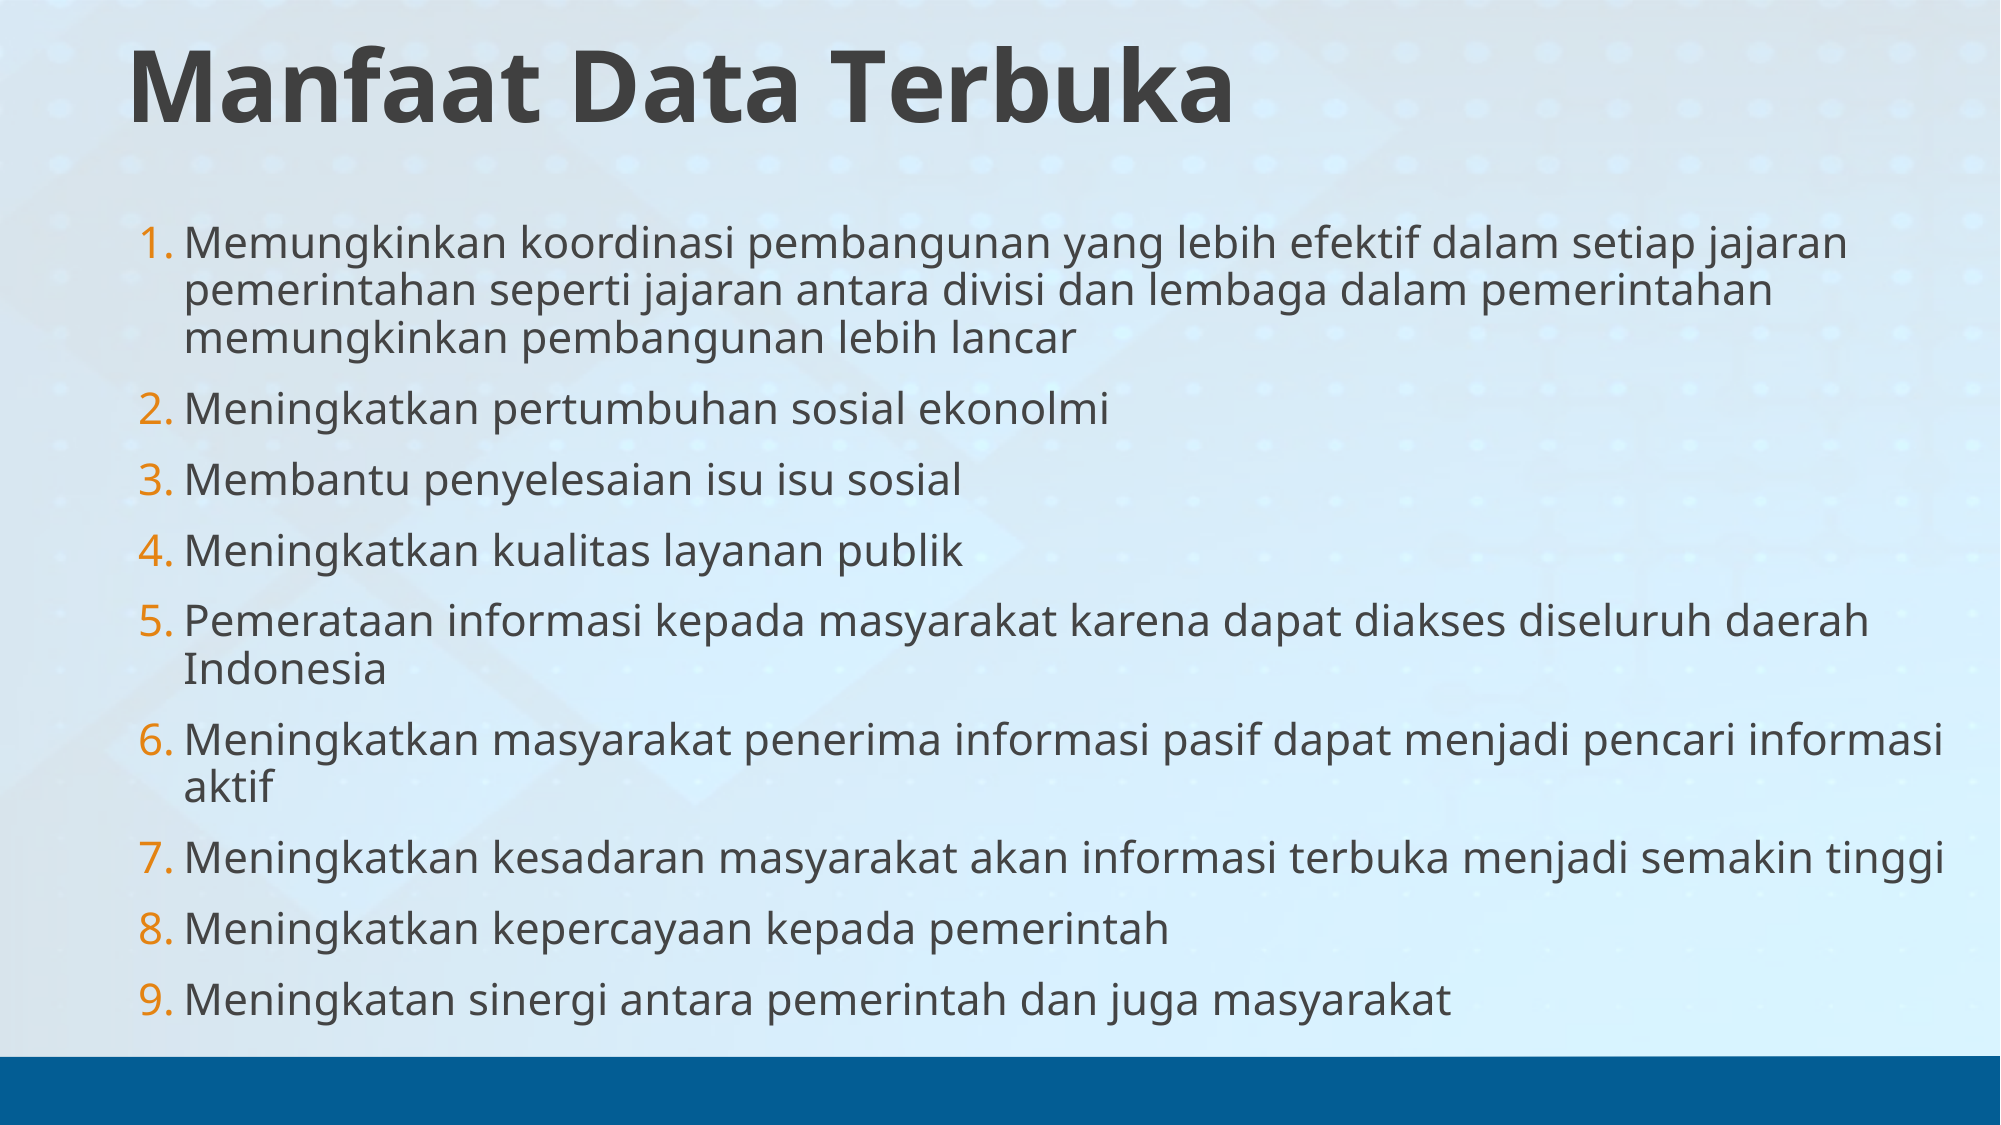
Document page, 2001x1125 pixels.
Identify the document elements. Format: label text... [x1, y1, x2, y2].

list Memungkinkan koordinasi pembangunan yang lebih efektif dalam setiap jajaran pemerintahan seperti jajaran antara divisi dan lembaga dalam pemerintahan memungkinkan pembangunan lebih lancar Meningkatkan pertumbuhan sosial ekonolmi Membantu penyelesaian isu isu sosial Meningkatkan kualitas layanan publik Pemerataan informasi kepada masyarakat karena dapat diakses diseluruh daerah Indonesia Meningkatkan masyarakat penerima informasi pasif dapat menjadi pencari informasi aktif Meningkatkan kesadaran masyarakat akan informasi terbuka menjadi semakin tinggi Meningkatkan kepercayaan kepada pemerintah Meningkatan sinergi antara pemerintah dan juga masyarakat [138, 213, 1988, 1035]
title Manfaat Data Terbuka [110, 21, 1686, 151]
